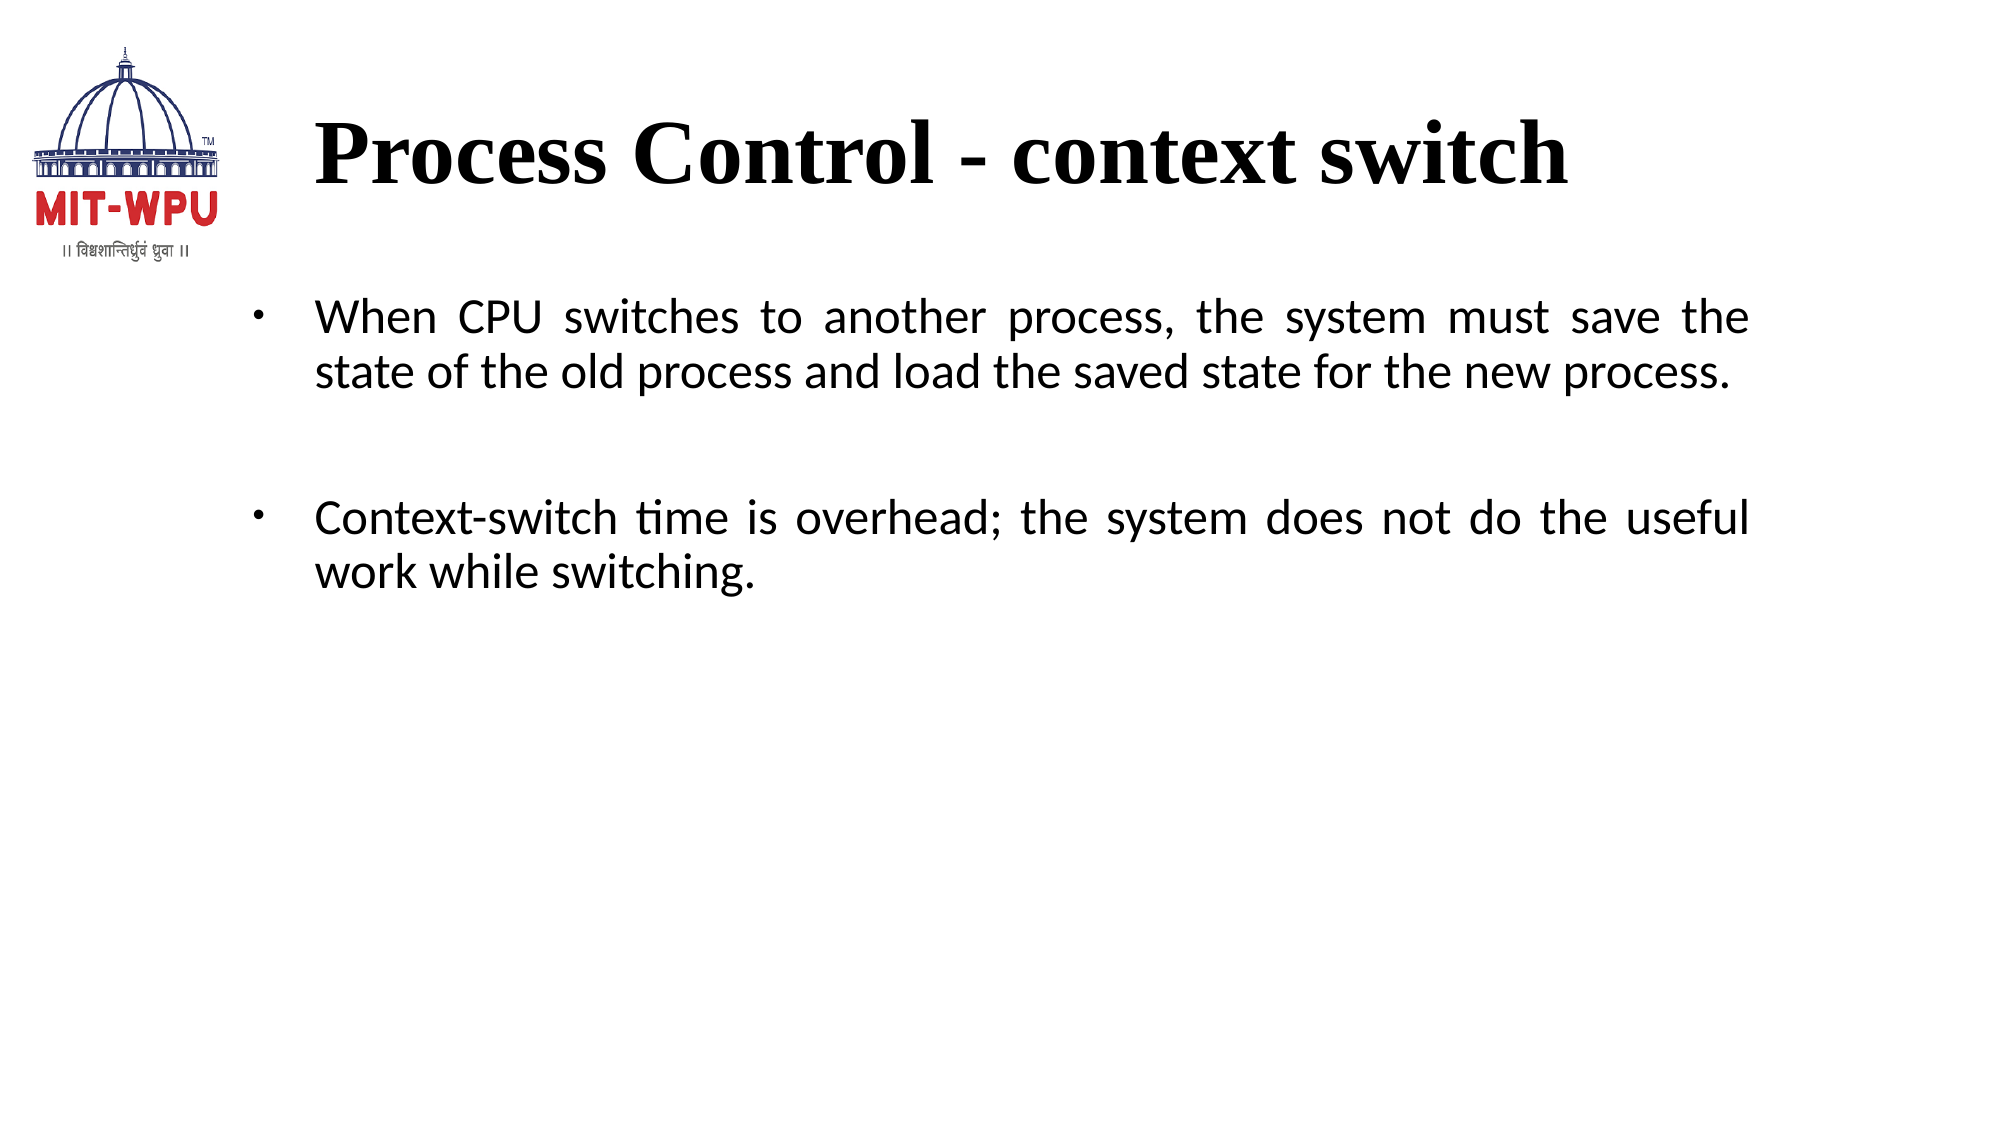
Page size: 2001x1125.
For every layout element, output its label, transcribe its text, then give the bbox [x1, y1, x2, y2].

picture [31, 46, 241, 263]
list When CPU switches to another process, the system must save the state of the old process and load the saved state for the new process. Context-switch time is overhead; the system does not do the useful work while switching. [229, 282, 1767, 650]
title Process Control - context switch [299, 45, 2000, 263]
